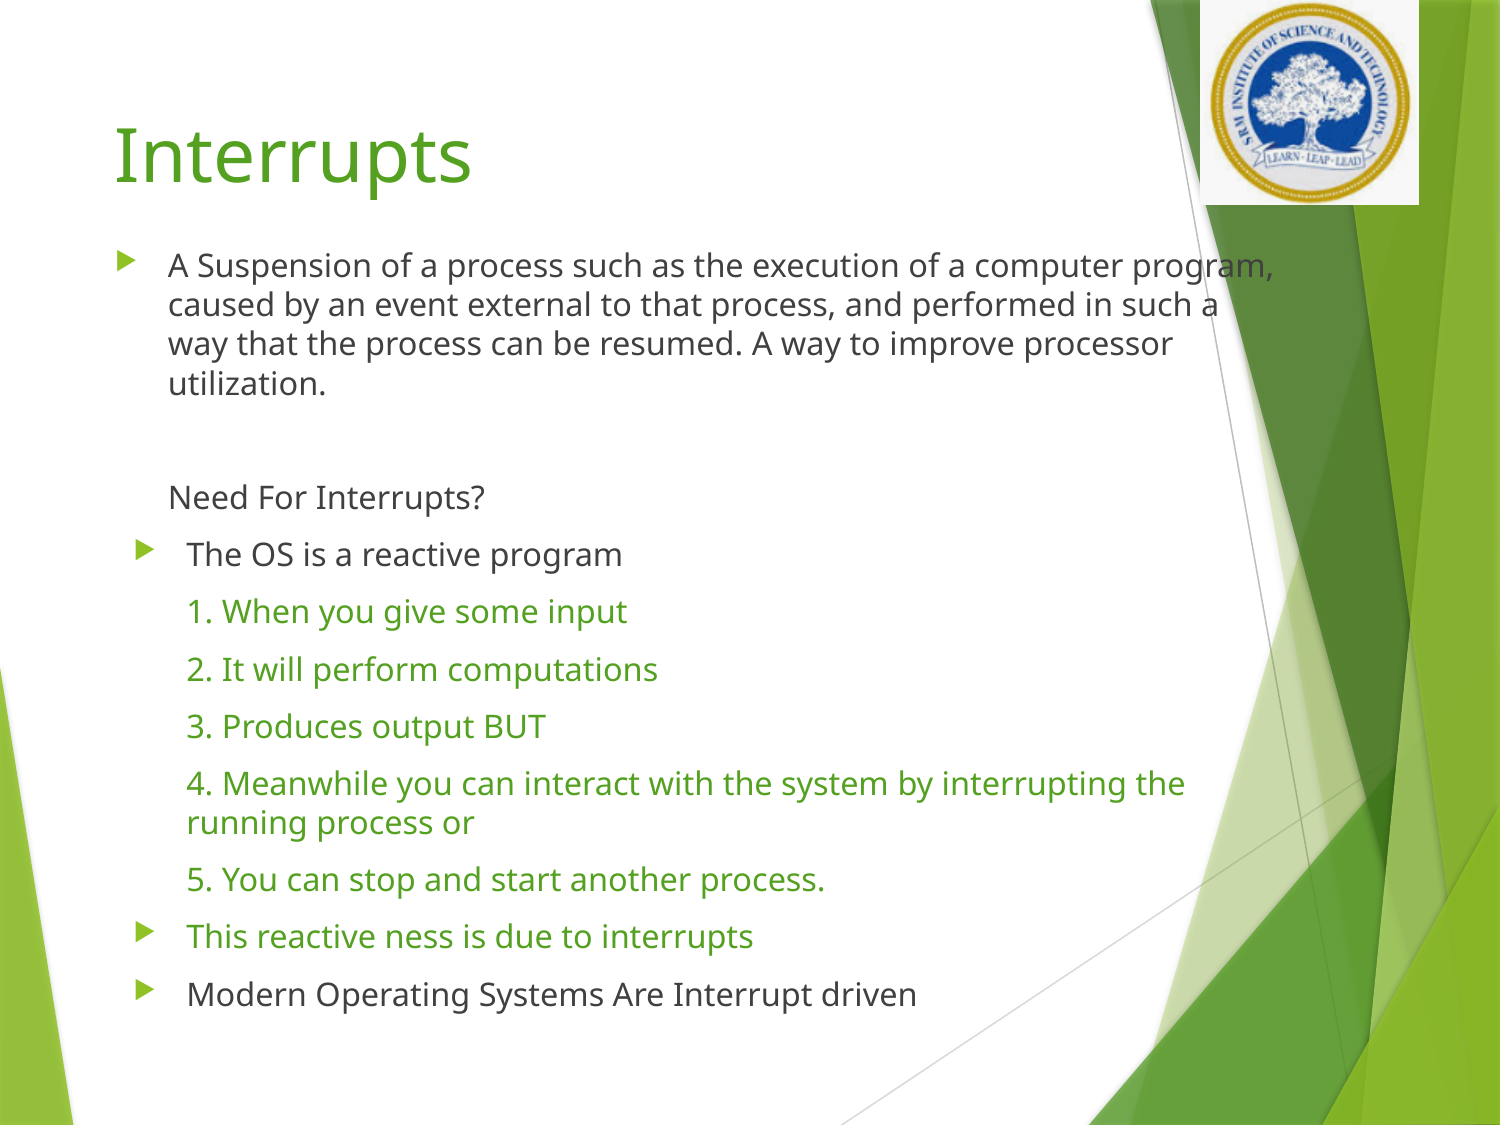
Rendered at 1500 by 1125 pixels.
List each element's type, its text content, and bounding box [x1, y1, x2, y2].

picture [1199, 0, 1420, 206]
title Interrupts [99, 99, 1142, 237]
list A Suspension of a process such as the execution of a computer program, caused by an event external to that process, and performed in such a way that the process can be resumed. A way to improve processor utilization. Need For Interrupts? The OS is a reactive program 1. When you give some input 2. It will perform computations 3. Produces output BUT 4. Meanwhile you can interact with the system by interrupting the running process or 5. You can stop and start another process. This reactive ness is due to interrupts Modern Operating Systems Are Interrupt driven [99, 237, 1300, 1025]
